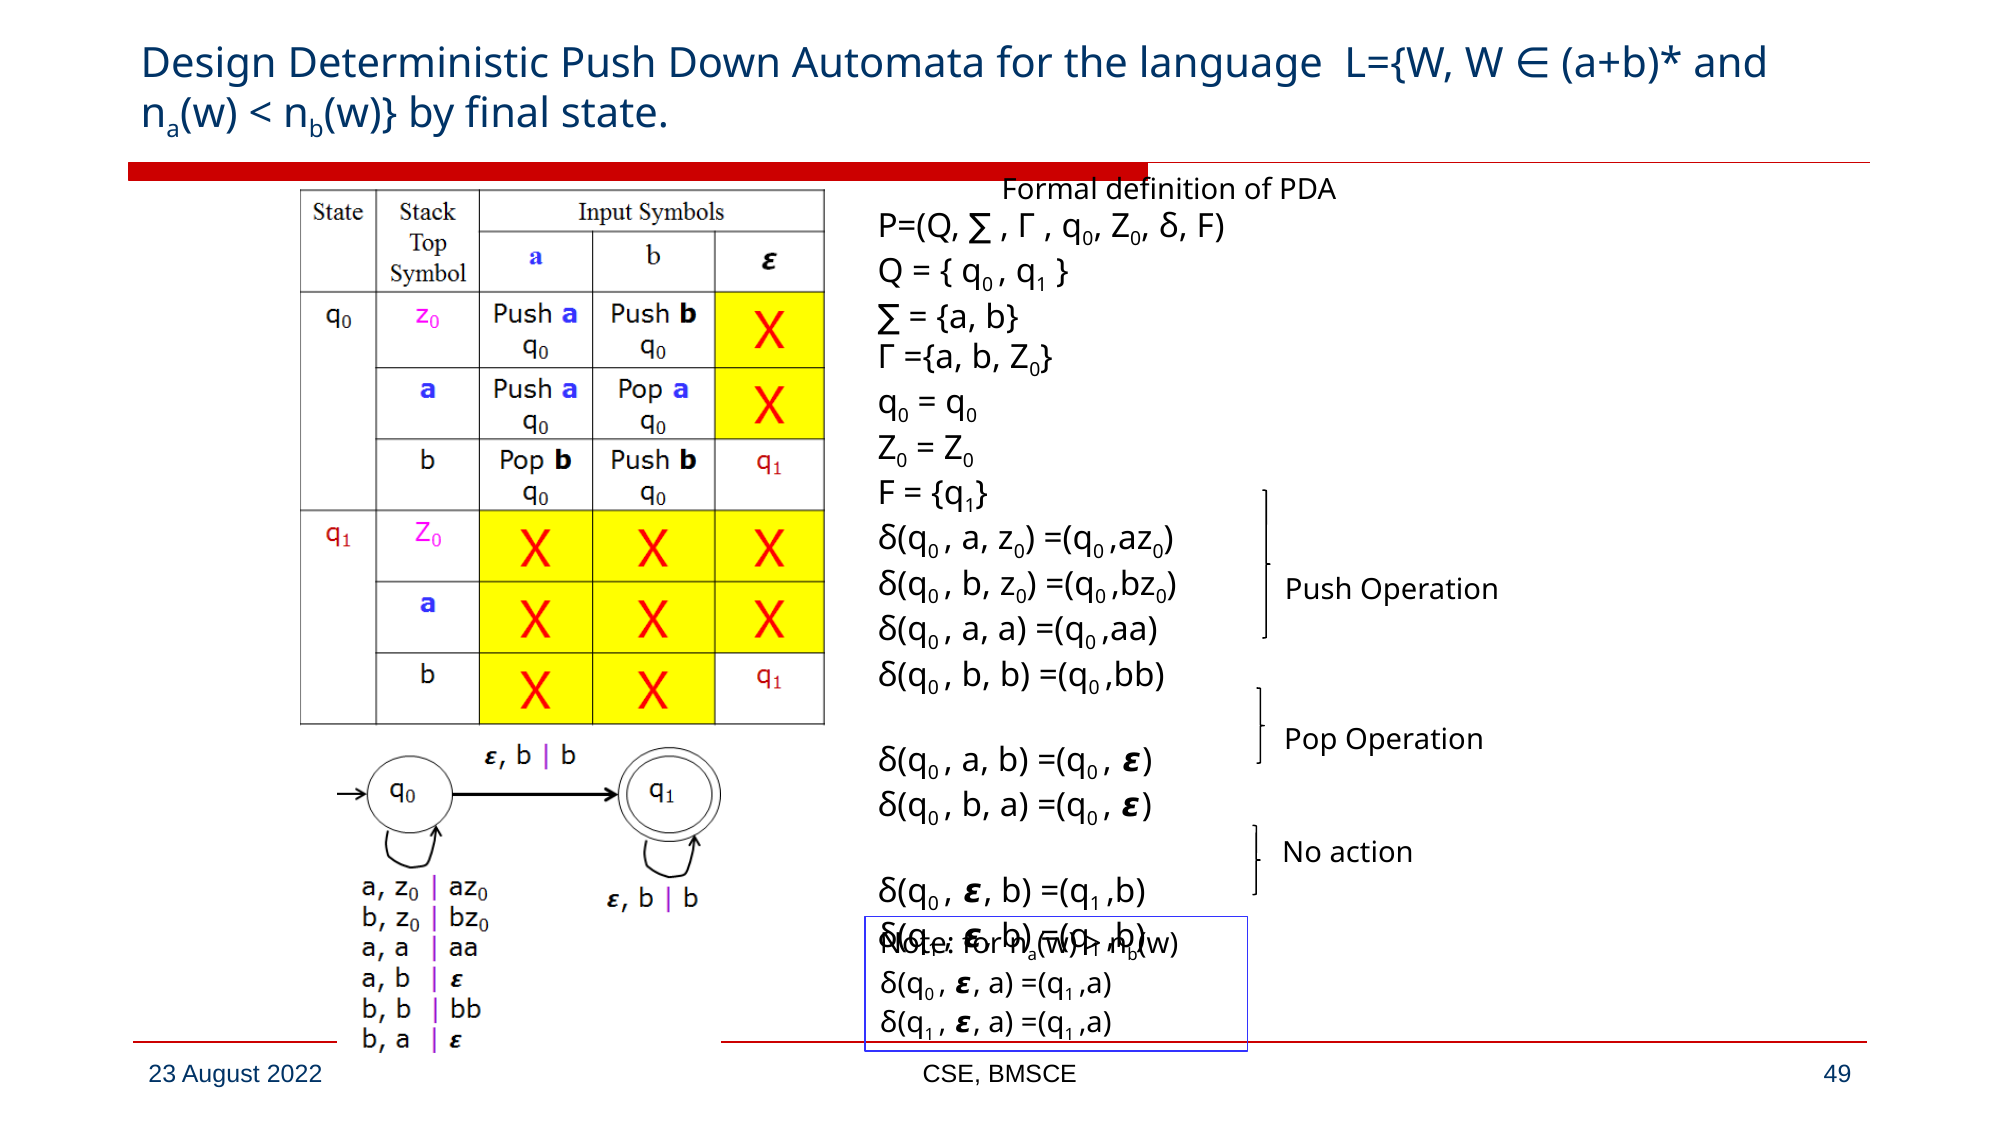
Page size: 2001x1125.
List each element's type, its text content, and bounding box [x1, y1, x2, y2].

text_box [1256, 687, 1265, 764]
text_box Pop Operation [1269, 712, 1509, 763]
text_box Note: for na(w) > nb(w) δ(q0 , 𝞮, a) =(q1 ,a) δ(q1 , 𝞮, a) =(q1 ,a) [865, 916, 1248, 1051]
text_box Formal definition of PDA [975, 162, 1364, 213]
text_box [1252, 825, 1261, 895]
text_box [1262, 490, 1269, 639]
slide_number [133, 1050, 567, 1103]
text_box Push Operation [1269, 562, 1527, 613]
slide_number ‹#› [1433, 1050, 1867, 1103]
text_box P=(Q, ∑ , Γ , q0, Z0, δ, F) Q = { q0 , q1 } ∑ = {a, b} Γ ={a, b, Z0} q0 = q0 Z0 = Z0 F = {q1} δ(q0 , a, z0) =(q0 ,az0) δ(q0 , b, z0) =(q0 ,bz0) δ(q0 , a, a) =(q0 ,aa) δ(q0 , b, b) =(q0 ,bb) δ(q0 , a, b) =(q0 , 𝞮) δ(q0 , b, a) =(q0 , 𝞮) δ(q0 , 𝞮, b) =(q1 ,b) δ(q1 , 𝞮, b) =(q1 ,b) [862, 196, 1323, 968]
text_box No action [1267, 825, 1437, 876]
picture [299, 187, 826, 1069]
footer CSE, BMSCE [683, 1050, 1317, 1103]
title Design Deterministic Push Down Automata for the language L={W, W ∈ (a+b)* and na(w) < nb(w)} by final state. [125, 24, 1876, 150]
